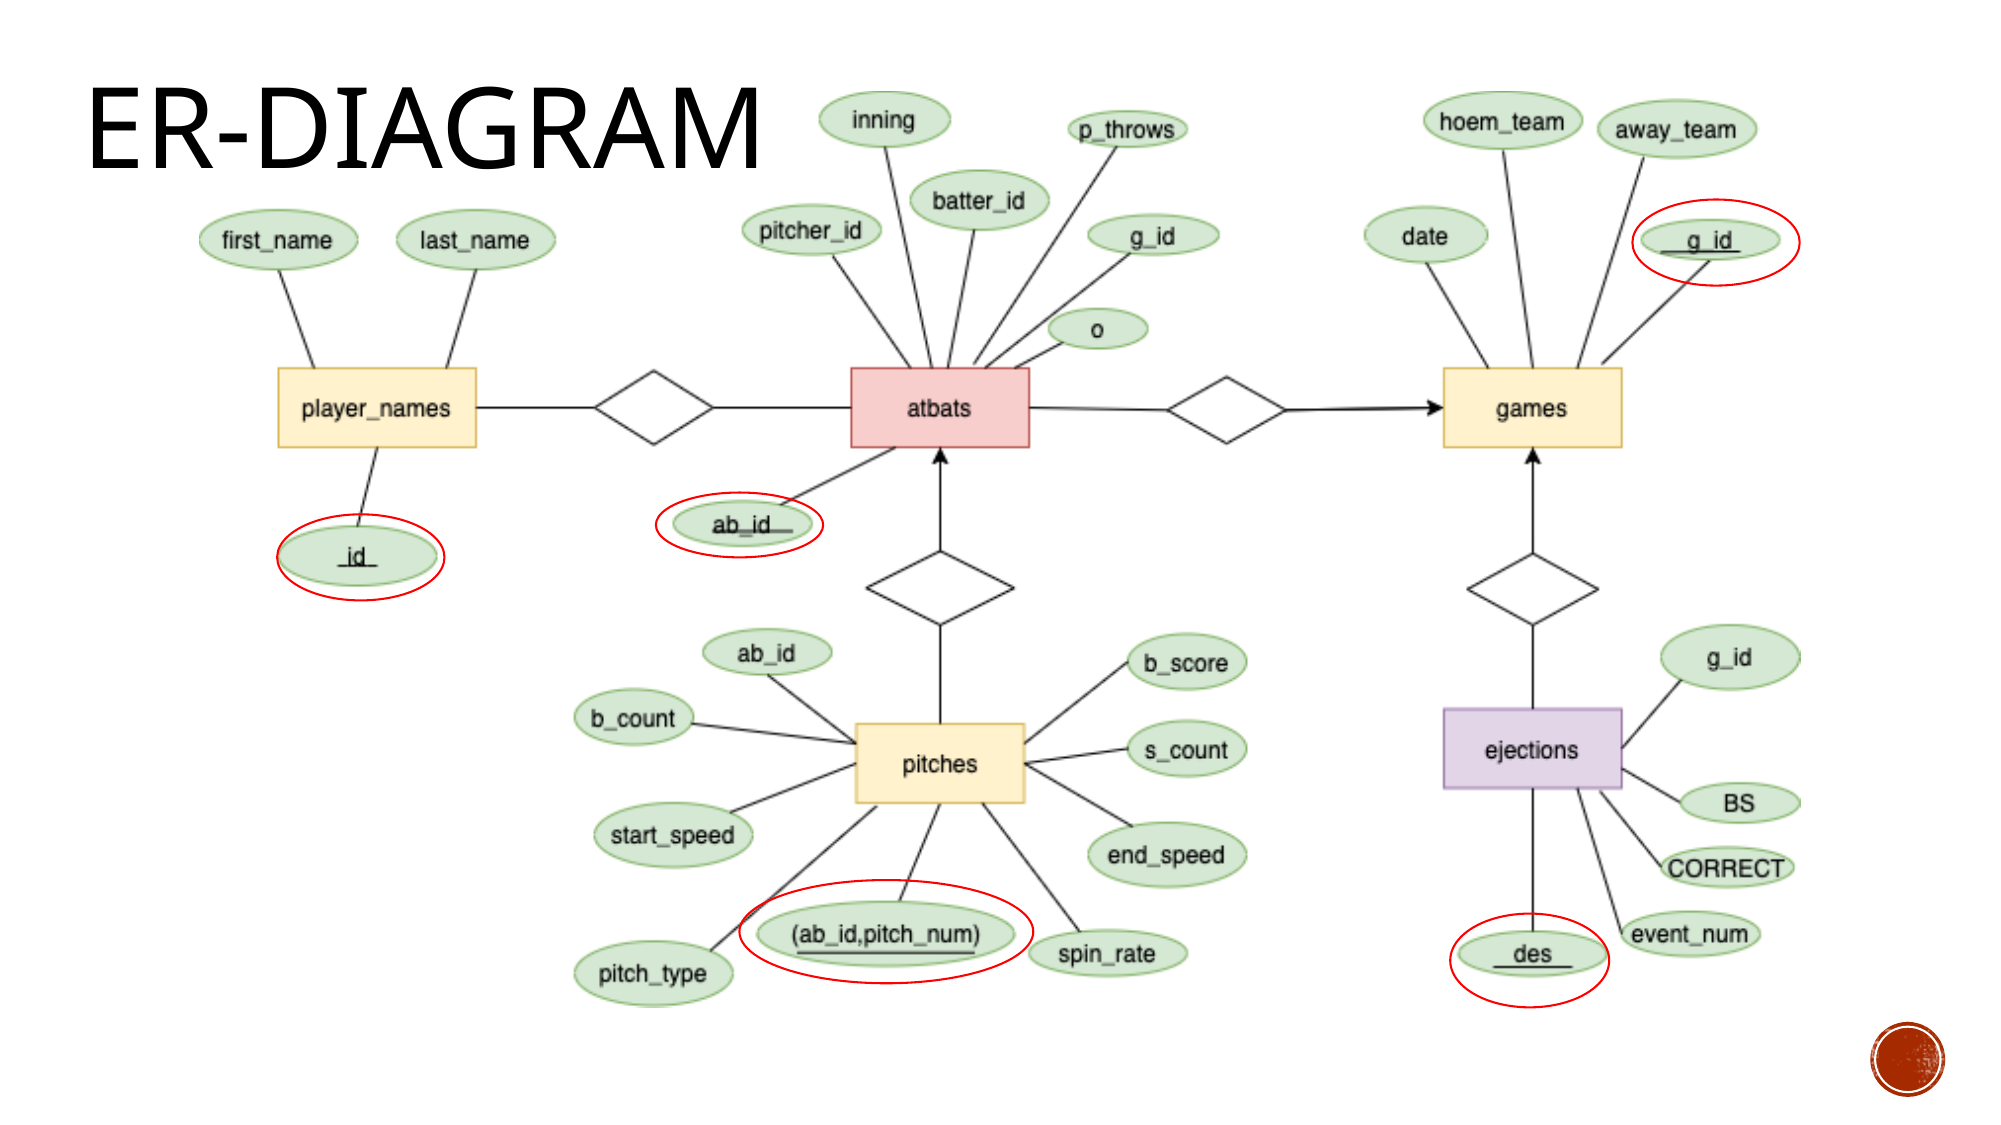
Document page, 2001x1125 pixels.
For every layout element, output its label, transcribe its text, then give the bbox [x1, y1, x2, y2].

title Er-diagram [67, 0, 1718, 264]
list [199, 92, 1797, 1005]
